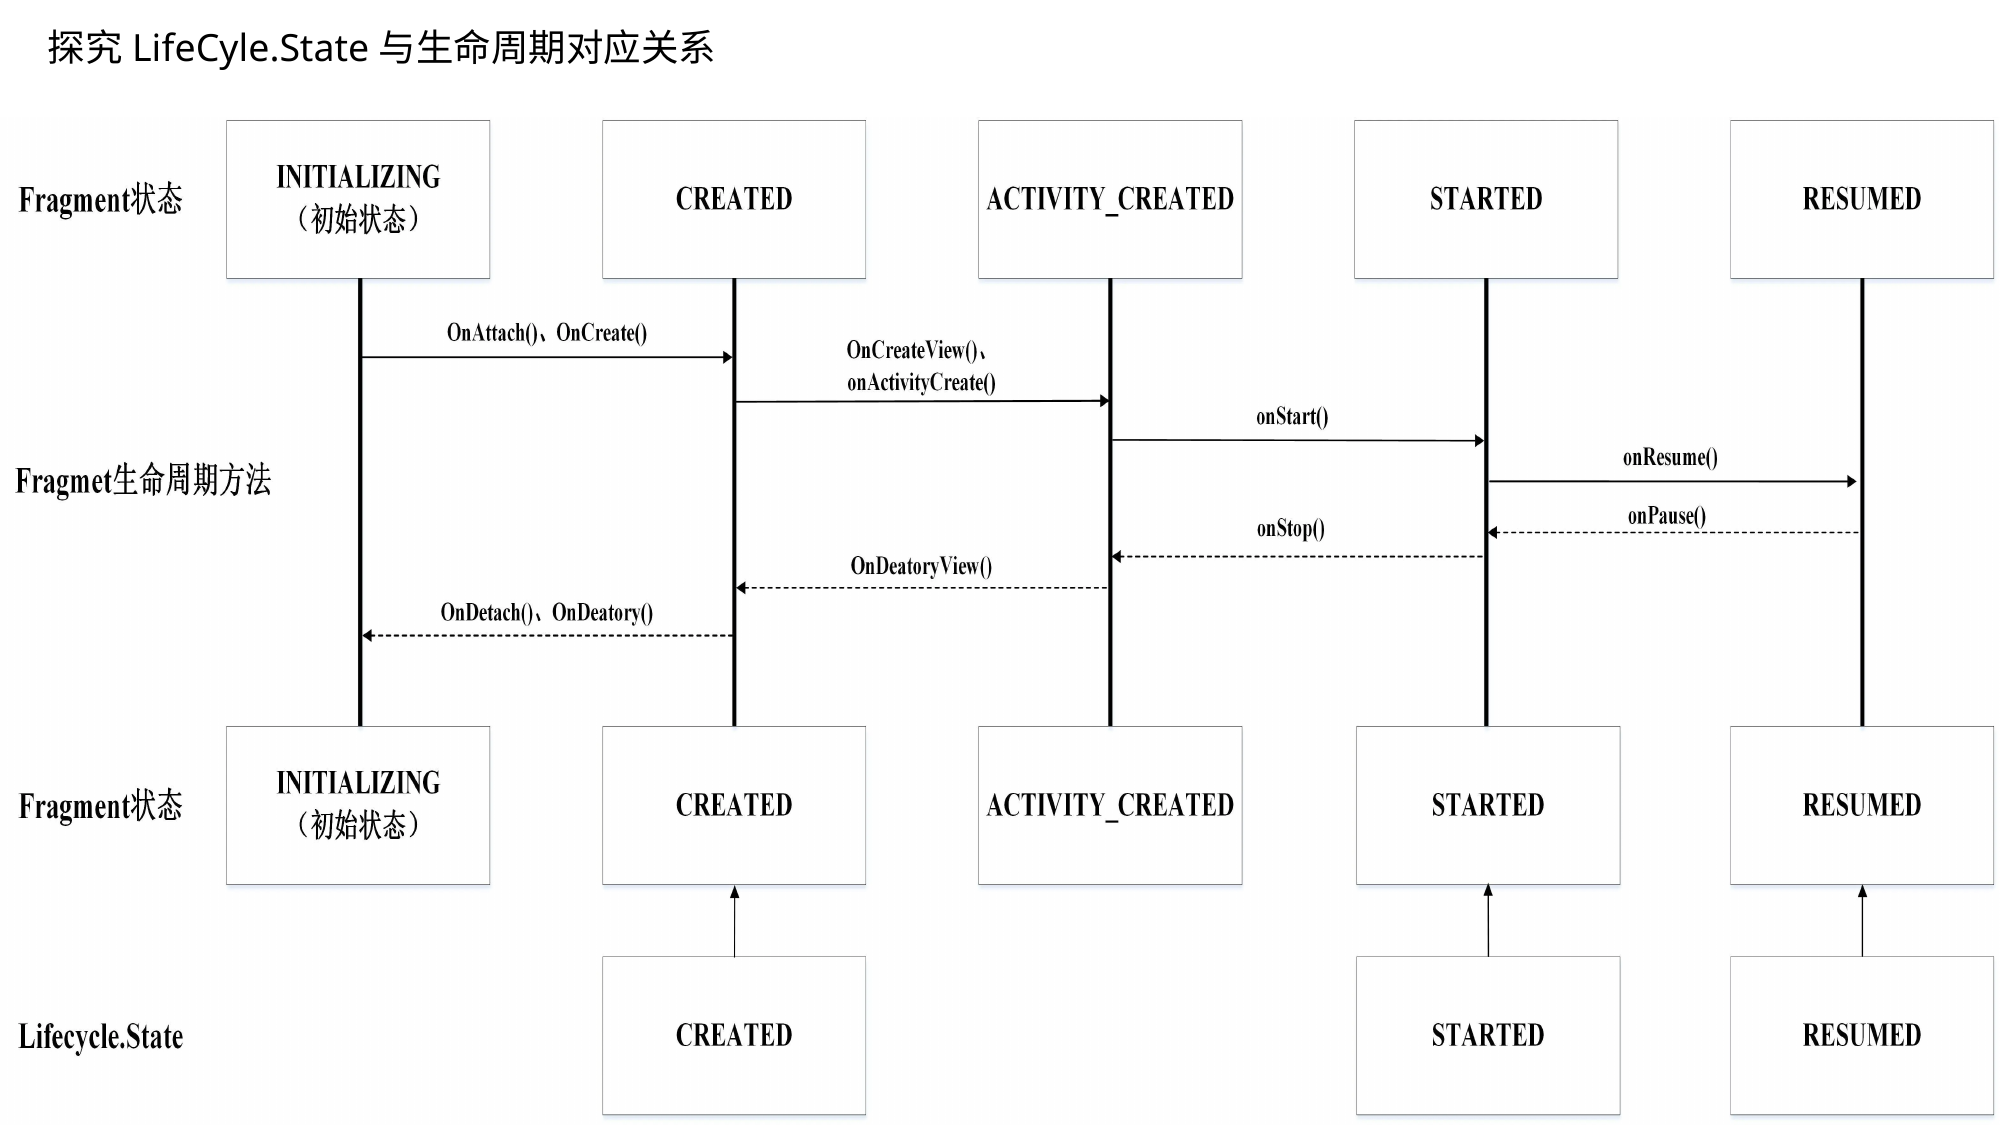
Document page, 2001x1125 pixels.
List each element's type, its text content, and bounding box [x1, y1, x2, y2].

picture [0, 117, 2000, 1125]
text_box 探究LifeCyle.State与生命周期对应关系 [33, 16, 731, 77]
